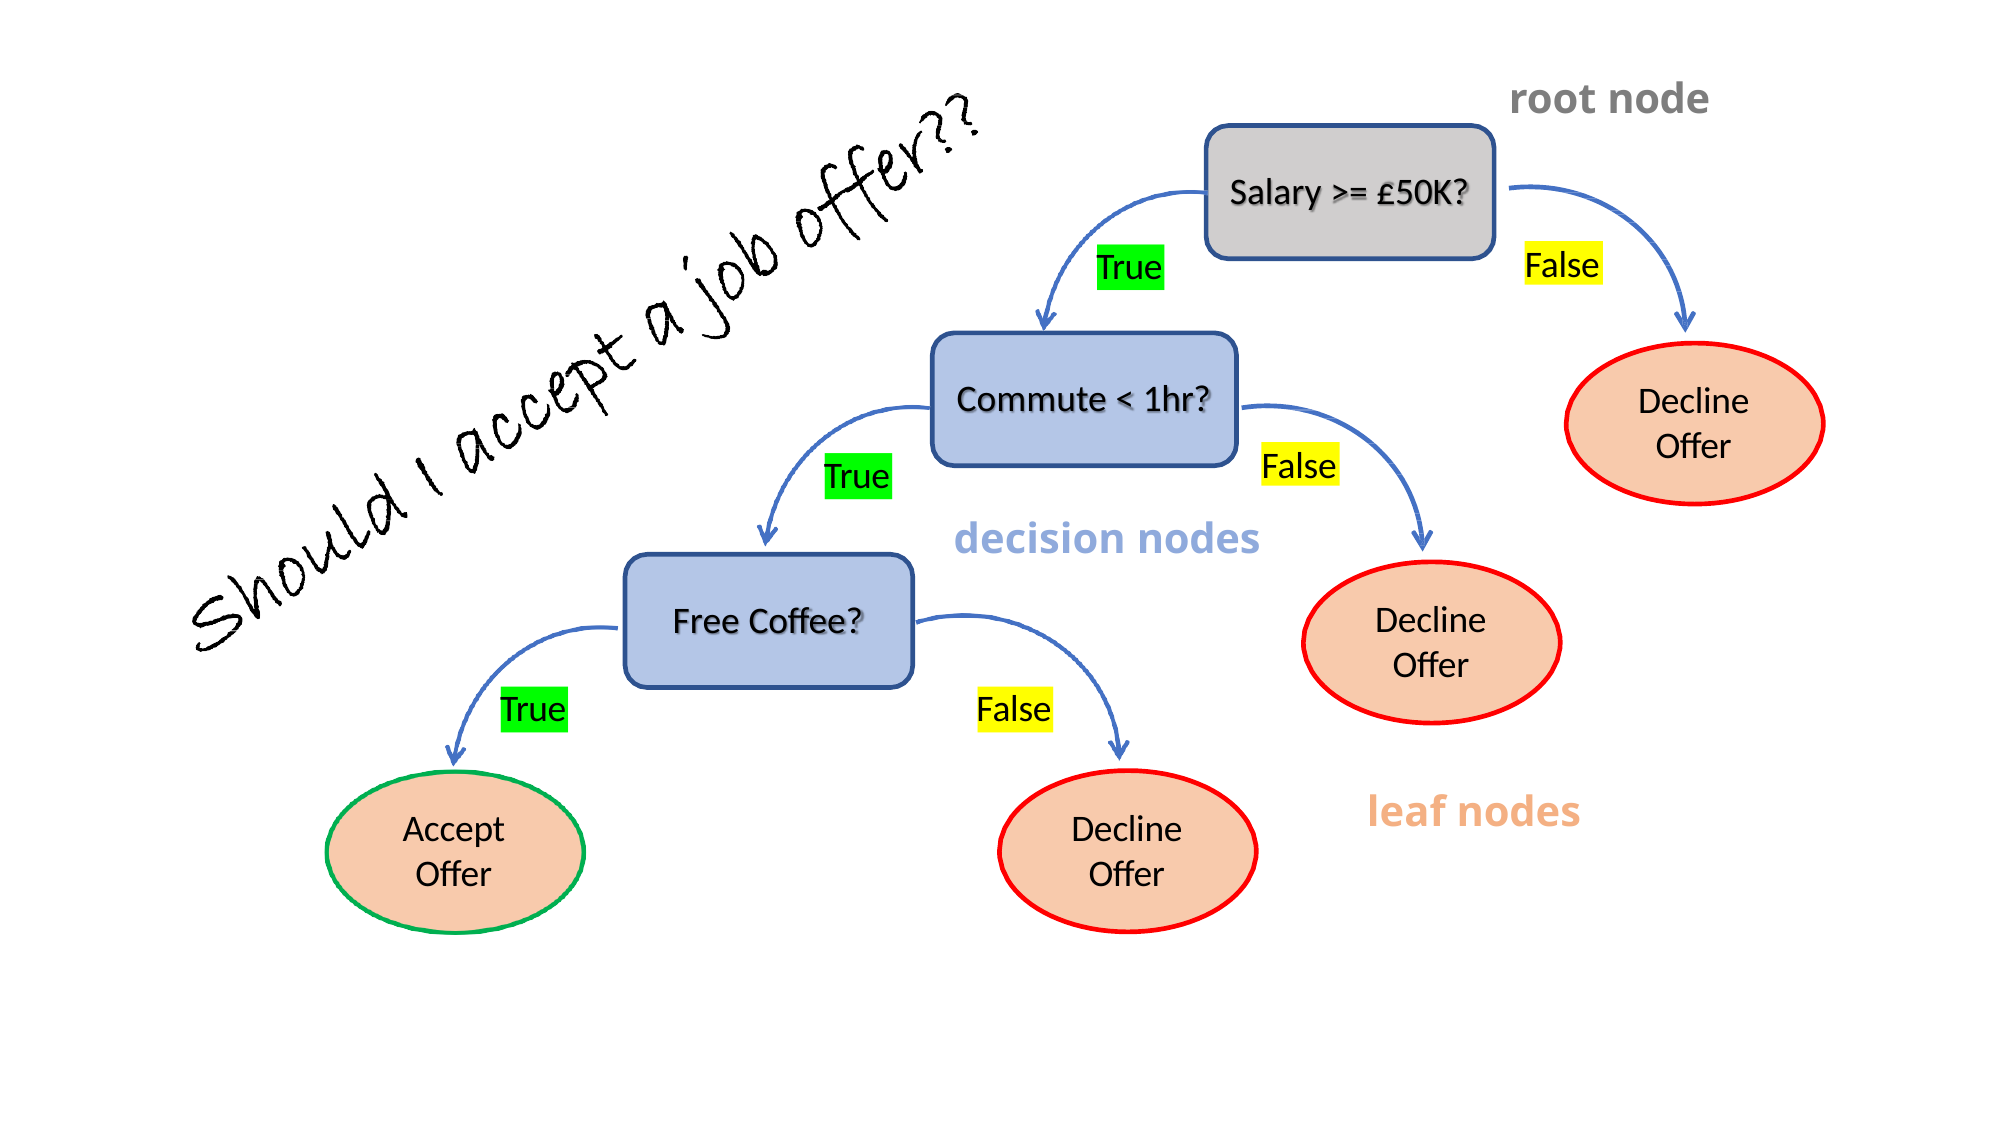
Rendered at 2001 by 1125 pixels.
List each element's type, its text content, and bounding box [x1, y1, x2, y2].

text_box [191, 93, 1434, 935]
title root node [280, 70, 1720, 261]
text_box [1563, 340, 1826, 507]
text_box leaf nodes [1438, 782, 1587, 835]
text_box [1438, 559, 1564, 726]
text_box [1662, 261, 1696, 333]
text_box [1438, 123, 1497, 262]
text_box False [1524, 261, 1603, 285]
